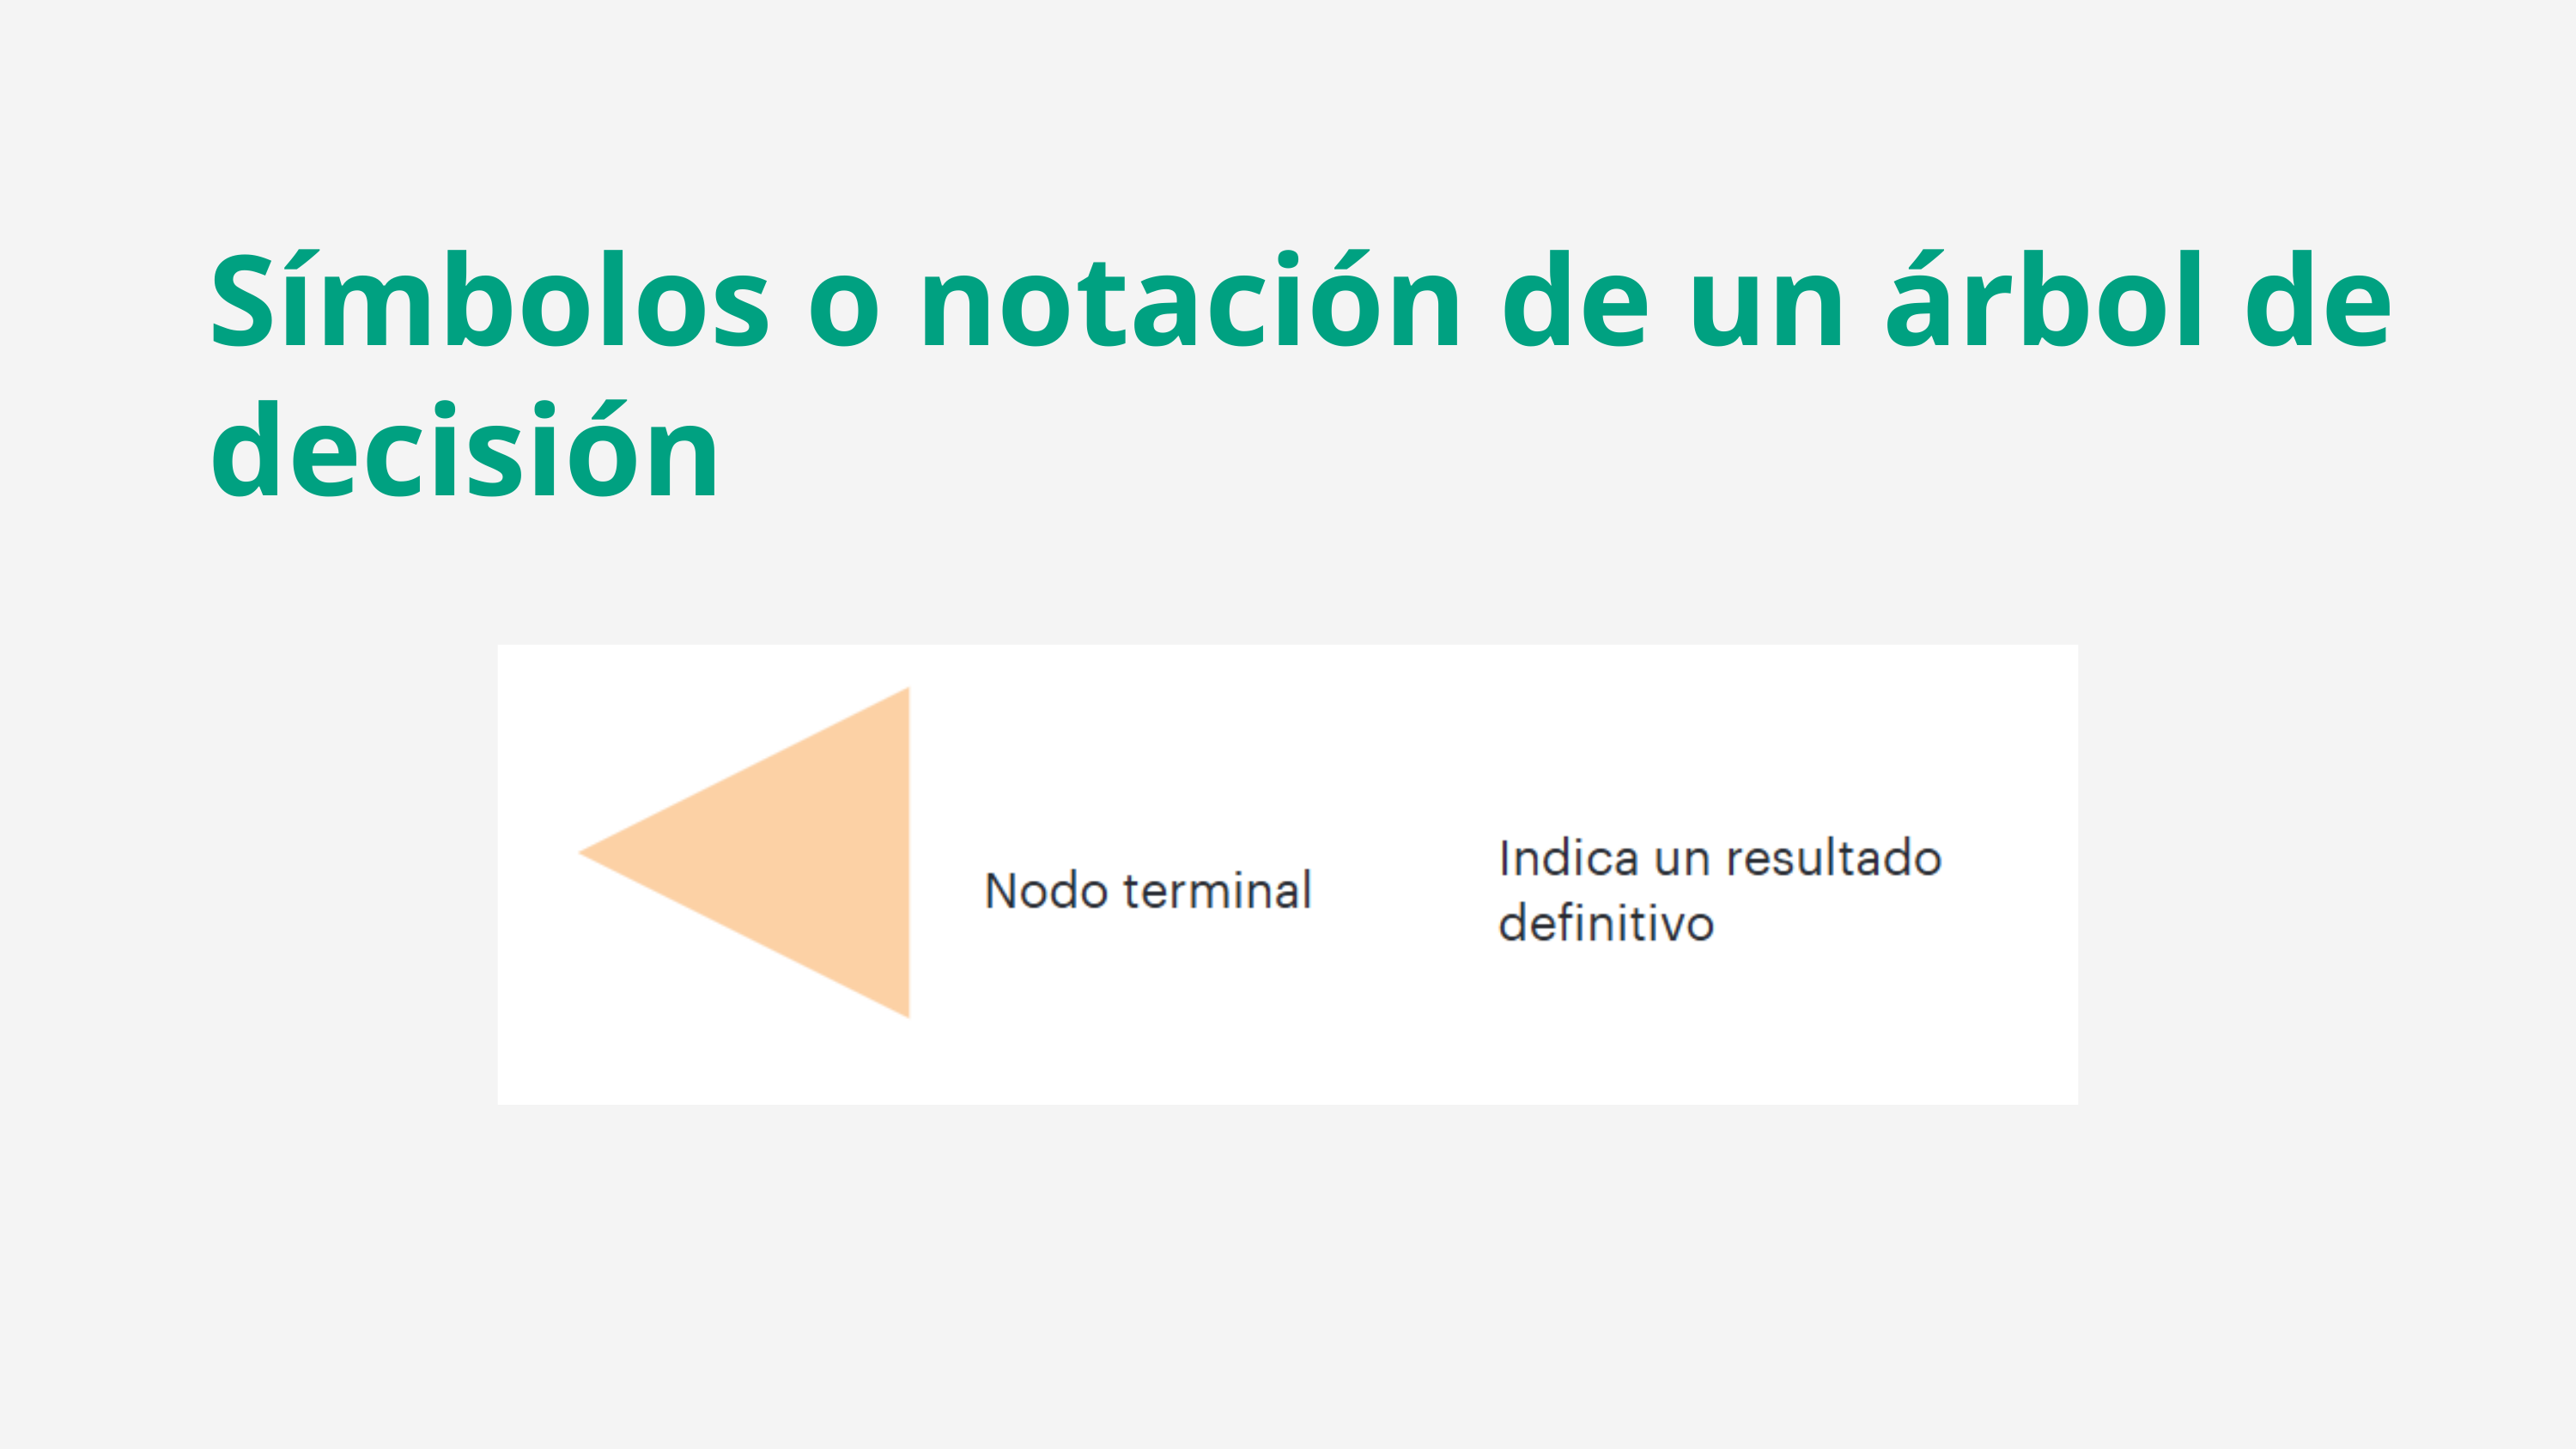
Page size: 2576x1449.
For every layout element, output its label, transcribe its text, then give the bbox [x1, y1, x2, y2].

text_box Símbolos o notación de un árbol de decisión [208, 220, 2495, 521]
text_box [497, 645, 2079, 1105]
